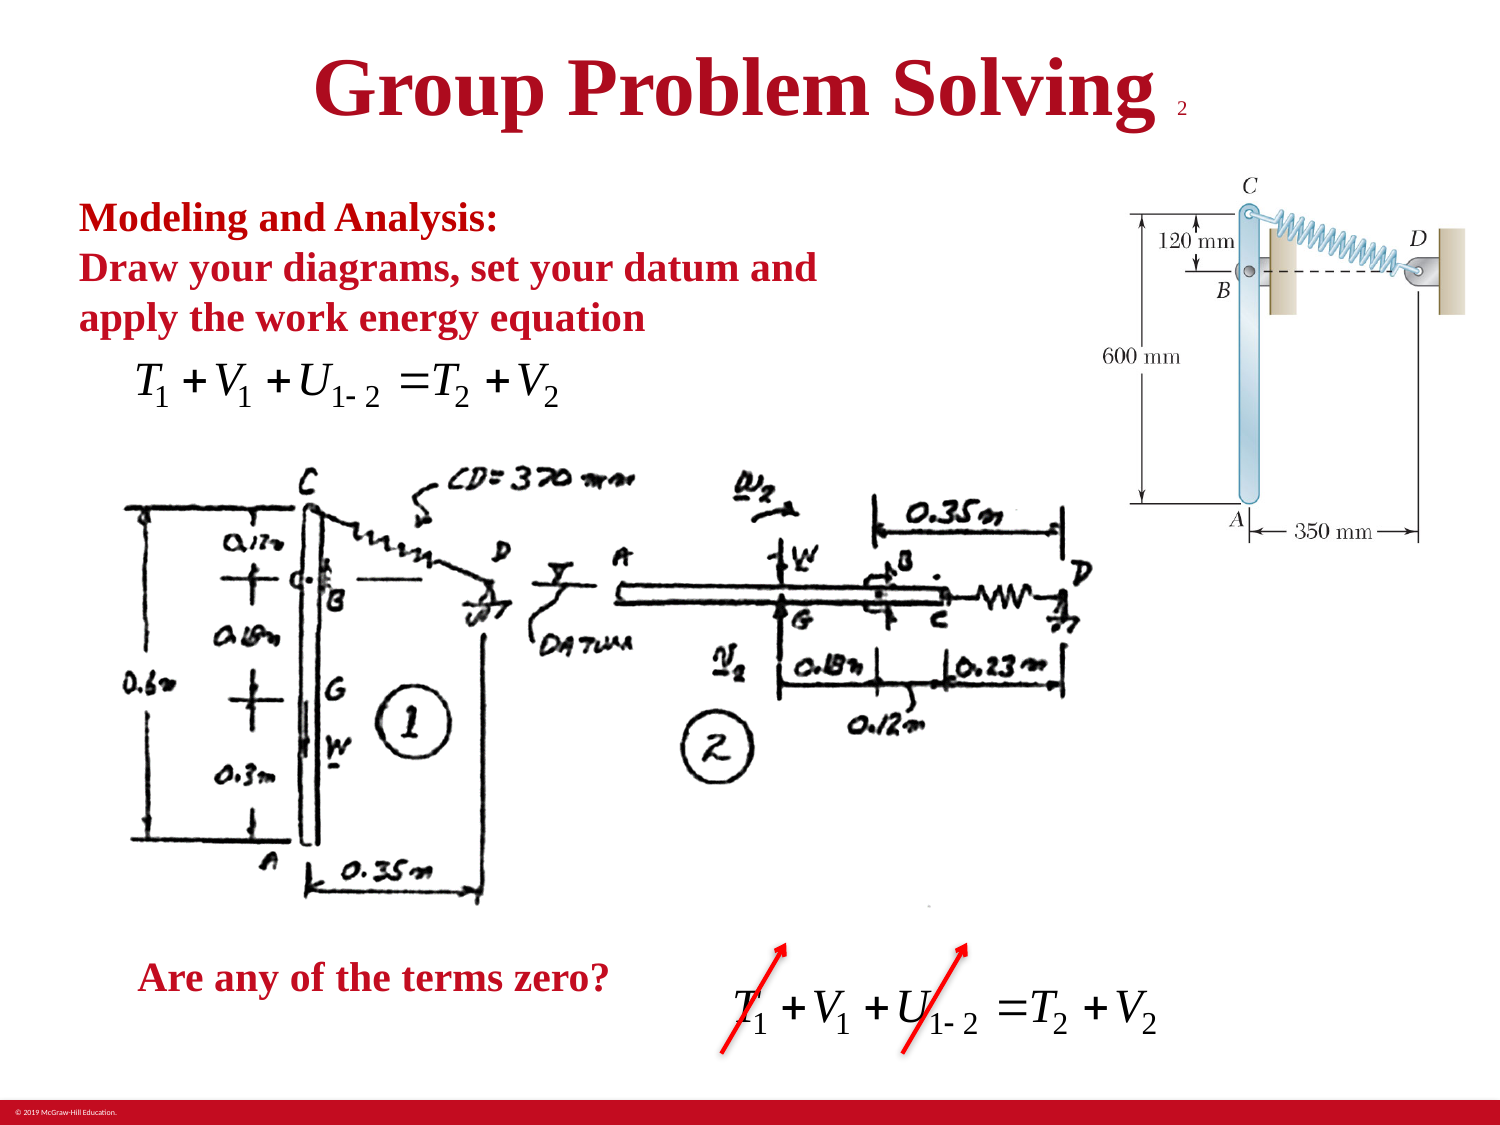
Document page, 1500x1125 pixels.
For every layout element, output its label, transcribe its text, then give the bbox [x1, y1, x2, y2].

title Group Problem Solving 2 [75, 24, 1425, 125]
text_box Modeling and Analysis: Draw your diagrams, set your datum and apply the work energy equation [64, 182, 865, 348]
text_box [902, 942, 968, 970]
picture [122, 464, 1093, 908]
picture [1101, 171, 1466, 545]
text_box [128, 345, 569, 419]
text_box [791, 971, 1167, 1045]
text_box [721, 942, 787, 1054]
text_box Are any of the terms zero? [122, 942, 679, 1008]
